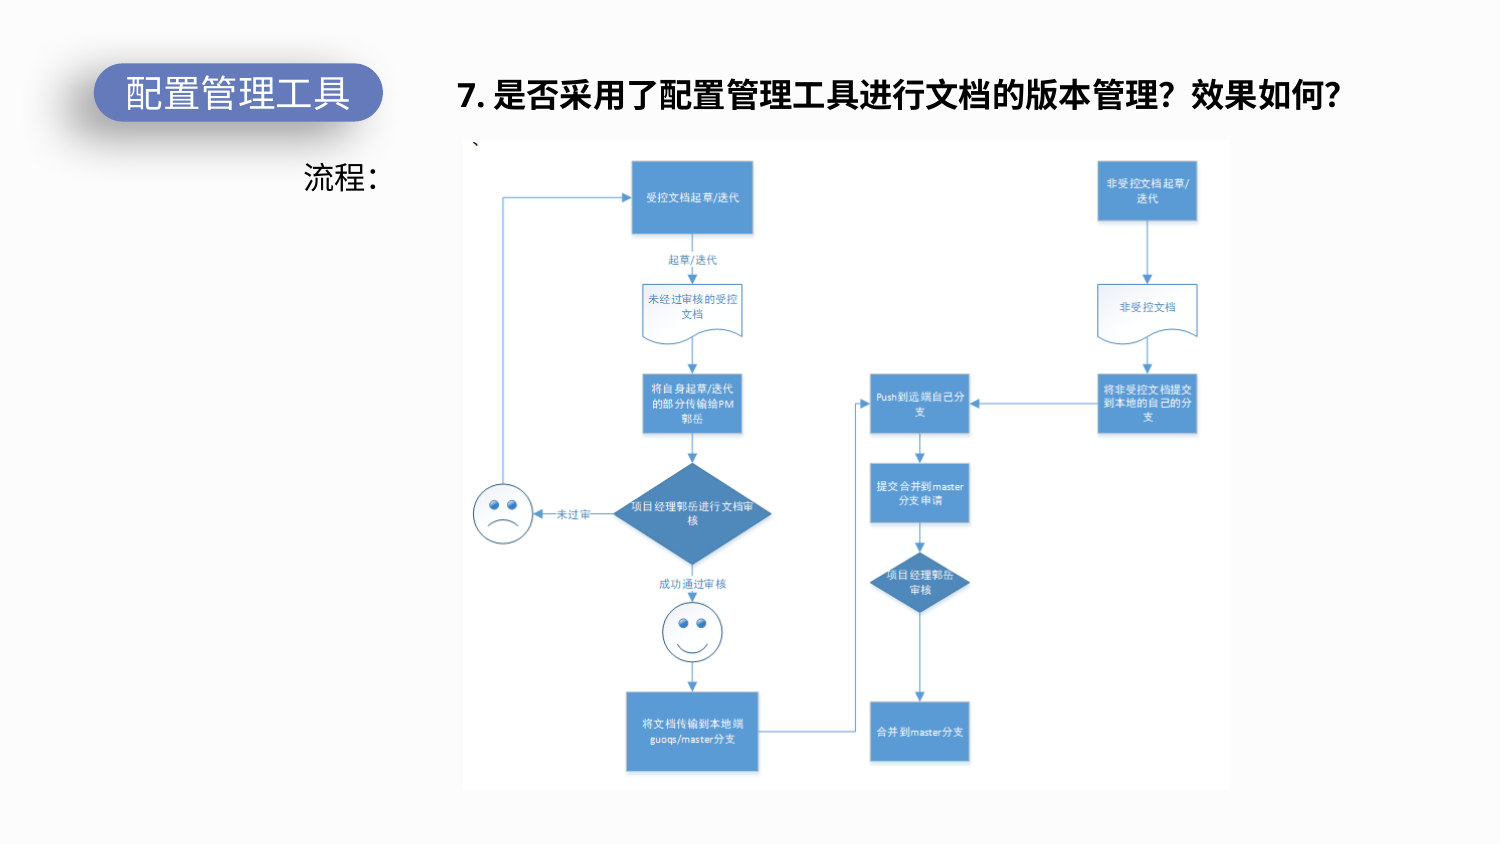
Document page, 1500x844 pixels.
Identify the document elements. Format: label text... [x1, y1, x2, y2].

text_box 7.是否采用了配置管理工具进行文档的版本管理？效果如何？ [398, 66, 1431, 121]
picture [463, 140, 1229, 789]
text_box 流程： [244, 150, 458, 203]
text_box 配置管理工具 [93, 63, 383, 122]
